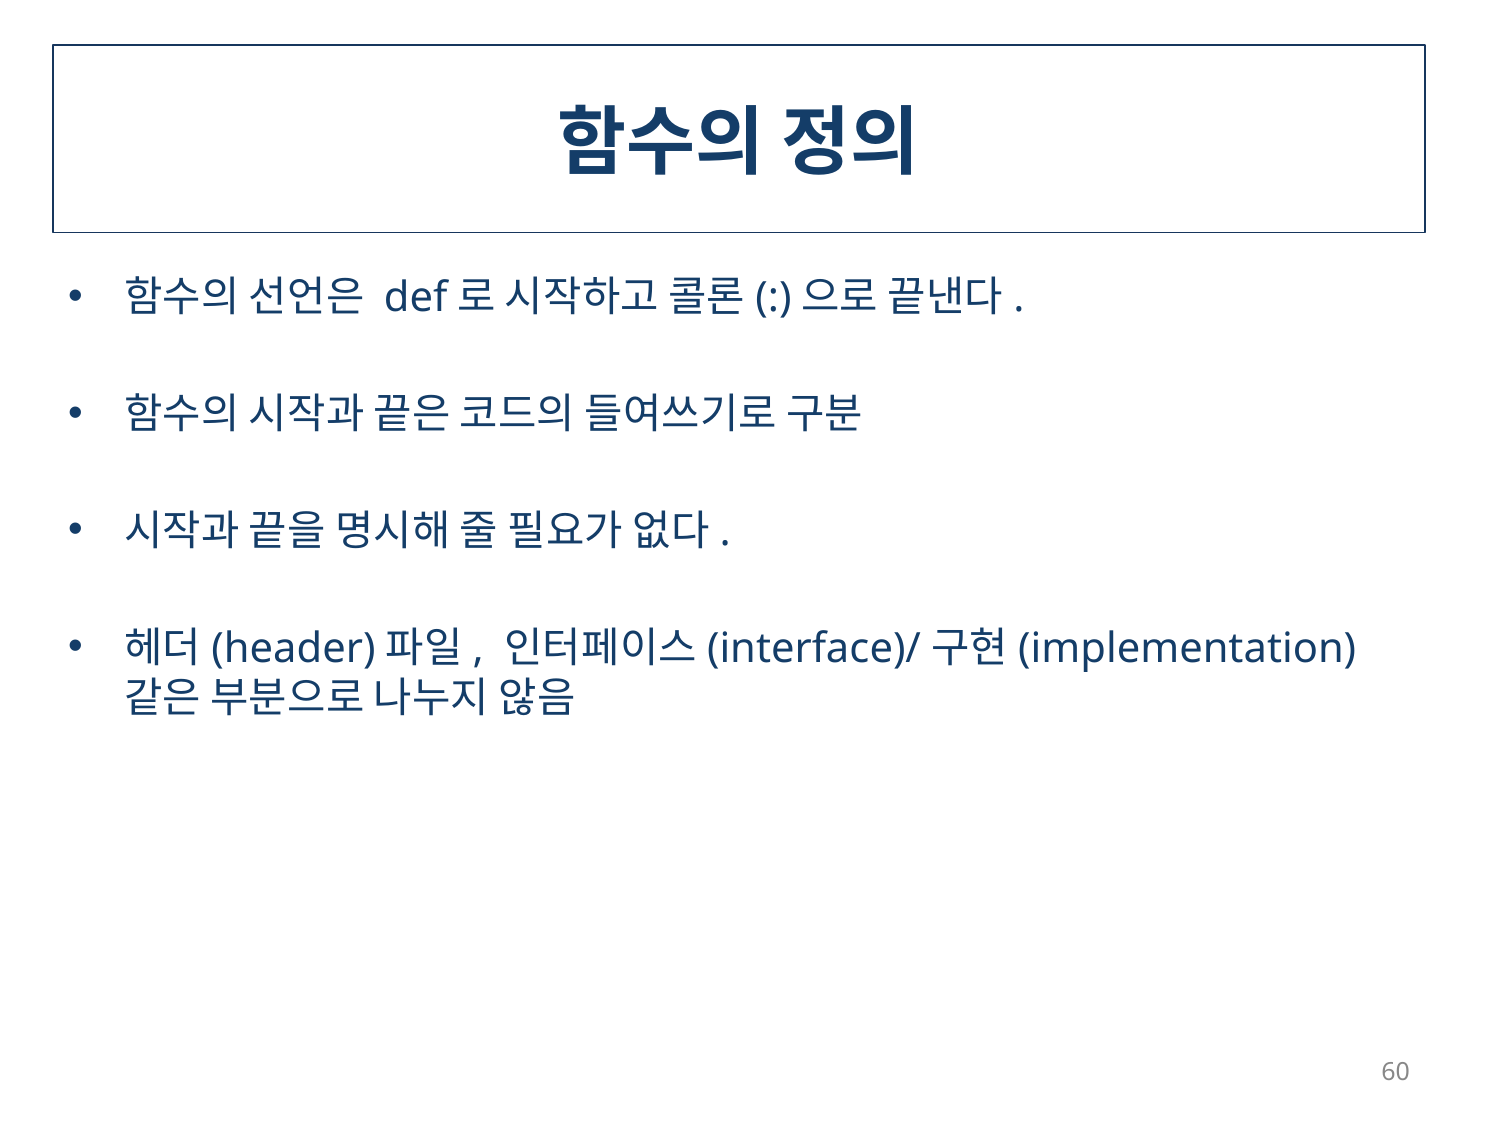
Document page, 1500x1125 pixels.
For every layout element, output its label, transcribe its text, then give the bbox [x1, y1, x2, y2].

list 함수의 선언은 def로 시작하고 콜론(:)으로 끝낸다. 함수의 시작과 끝은 코드의 들여쓰기로 구분 시작과 끝을 명시해 줄 필요가 없다. 헤더(header)파일, 인터페이스(interface)/구현(implementation)같은 부분으로 나누지 않음 [53, 262, 1425, 1005]
slide_number 60 [1074, 1042, 1425, 1103]
title 함수의 정의 [52, 44, 1426, 233]
